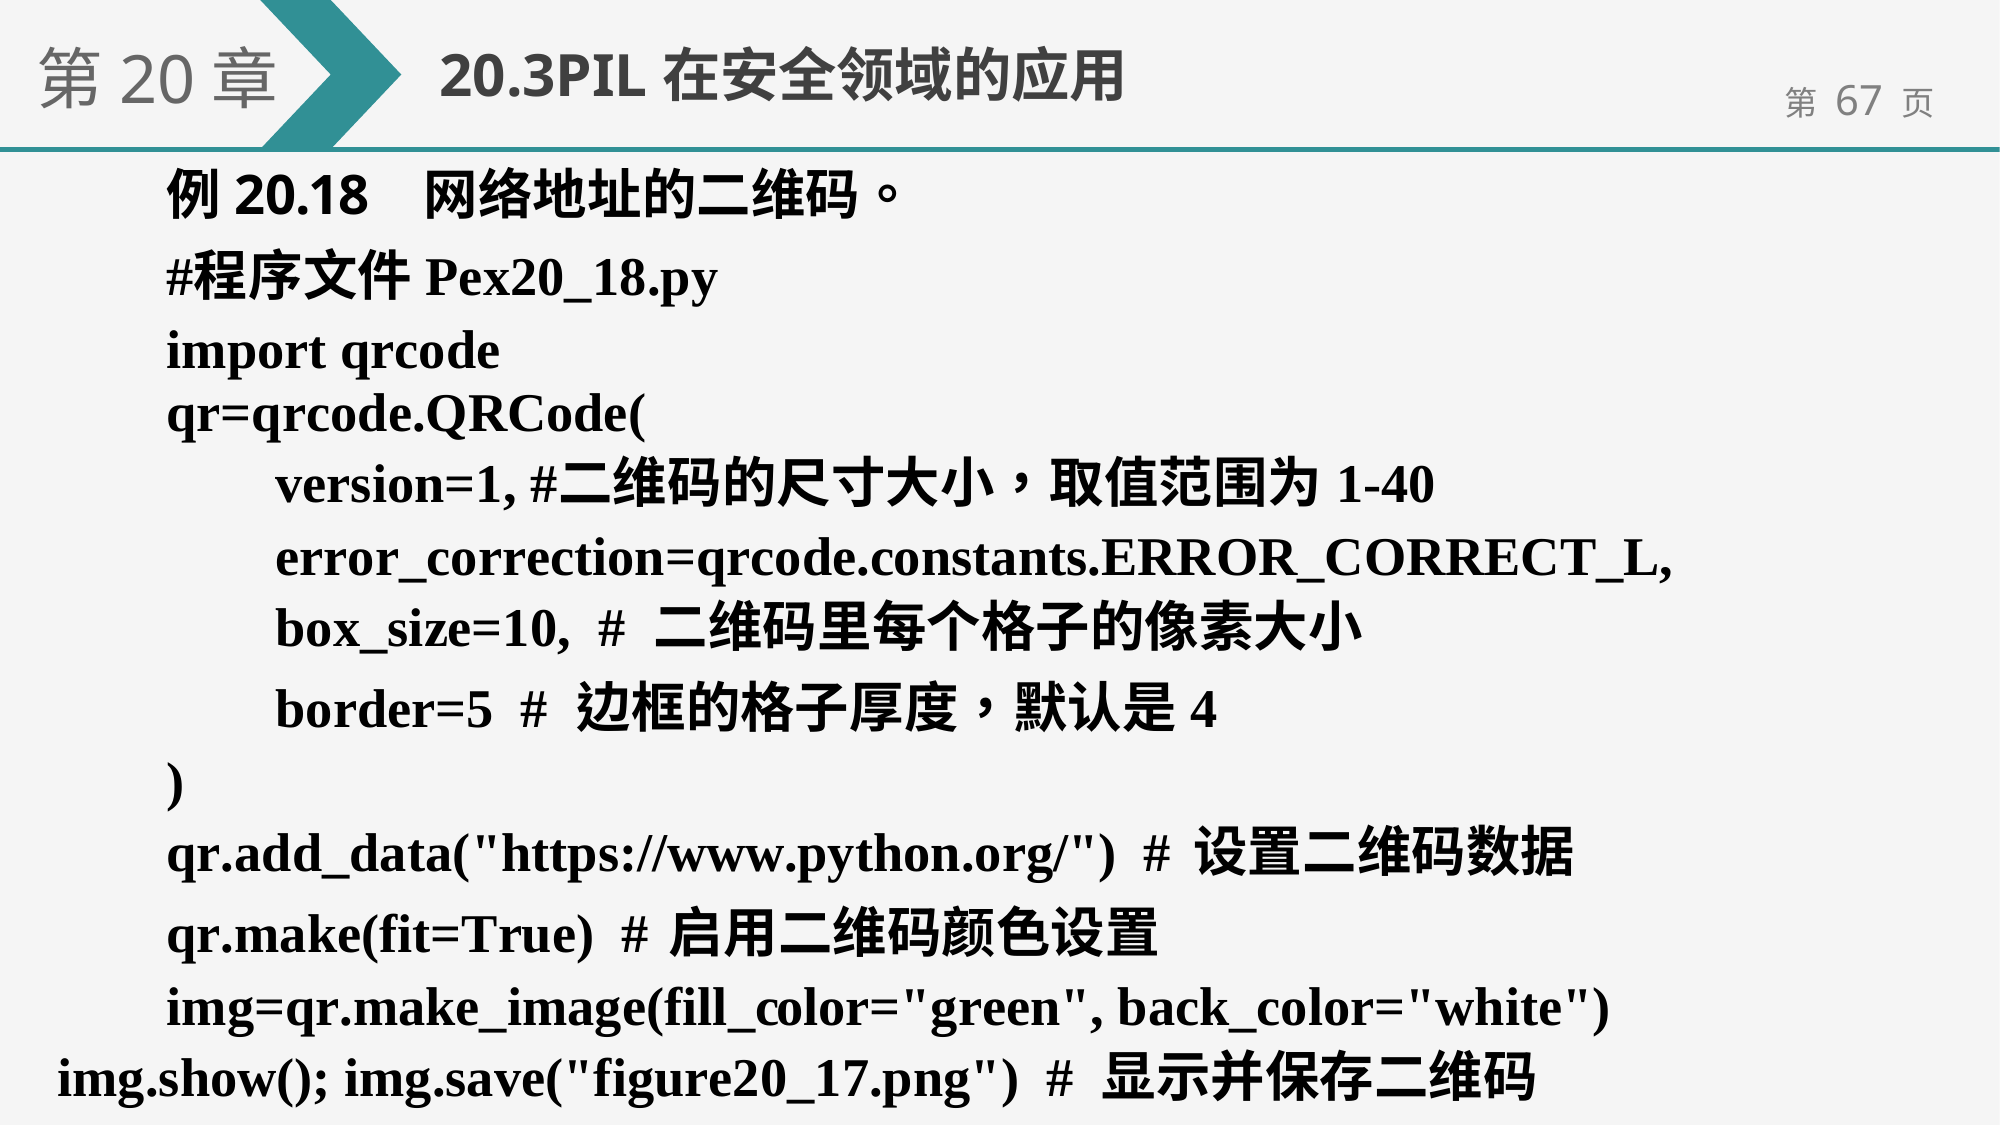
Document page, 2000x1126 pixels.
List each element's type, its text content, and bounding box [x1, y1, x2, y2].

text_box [57, 154, 1875, 1117]
text_box 第20章 [21, 29, 294, 125]
text_box [258, 0, 403, 148]
text_box 20.3PIL在安全领域的应用 [424, 31, 1366, 148]
